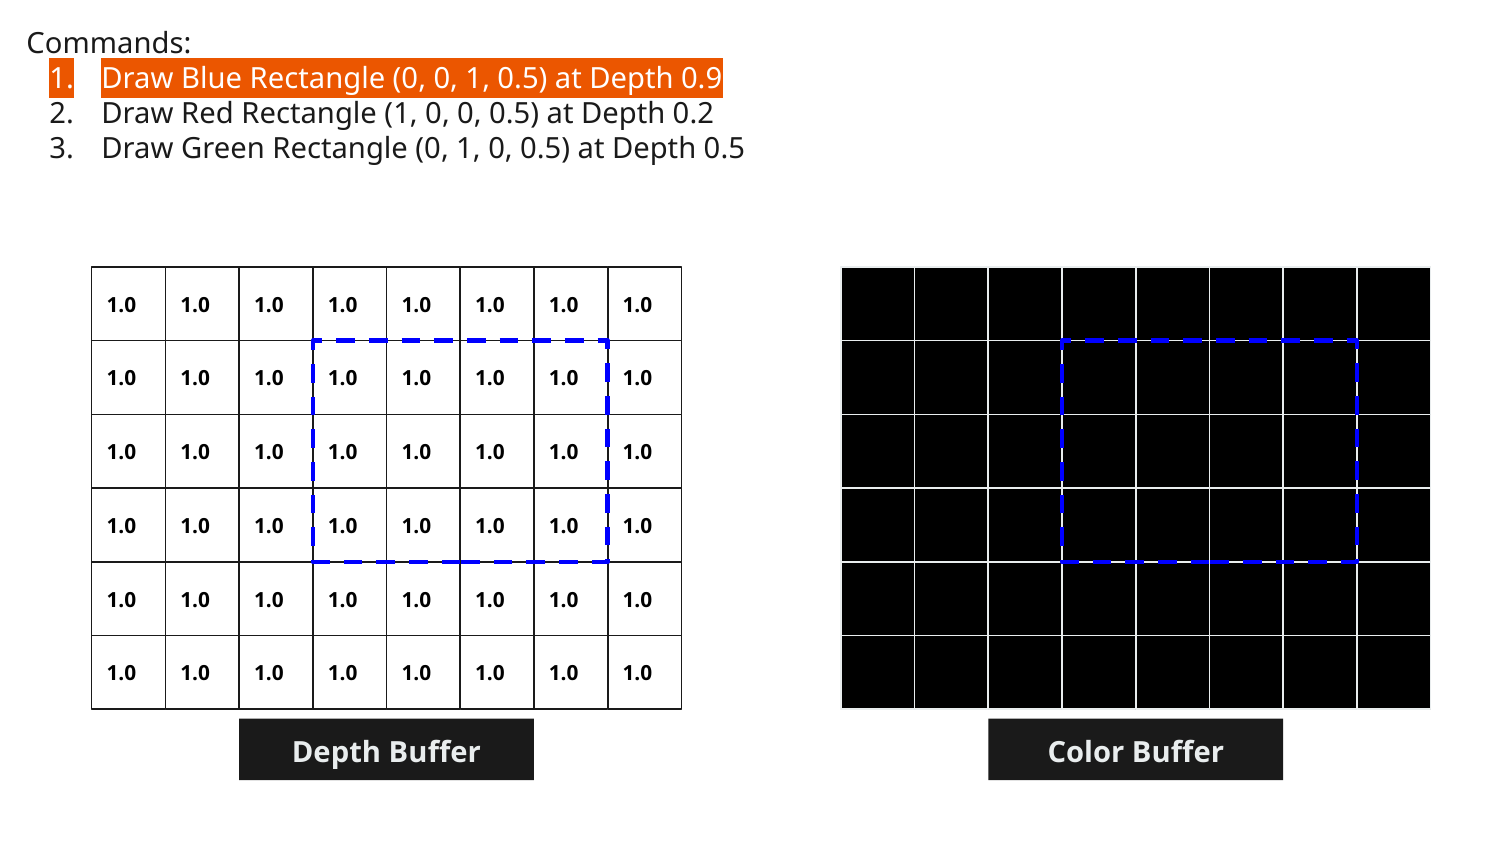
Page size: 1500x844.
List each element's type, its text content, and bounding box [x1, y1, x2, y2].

text_box 1.0 [386, 635, 460, 710]
text_box [1357, 488, 1431, 561]
text_box 1.0 [534, 266, 607, 340]
text_box 1.0 [239, 266, 312, 340]
text_box [1135, 266, 1209, 340]
text_box 1.0 [608, 340, 682, 414]
text_box 1.0 [91, 266, 165, 340]
text_box 1.0 [460, 635, 534, 710]
text_box [840, 340, 914, 414]
text_box 1.0 [534, 562, 607, 635]
text_box [1357, 340, 1431, 414]
text_box [914, 340, 988, 414]
text_box 1.0 [460, 266, 534, 340]
text_box [840, 266, 914, 340]
text_box [1356, 266, 1431, 340]
text_box 1.0 [460, 562, 534, 635]
text_box [1135, 562, 1209, 635]
text_box [988, 414, 1061, 488]
text_box [914, 488, 988, 561]
text_box [1209, 266, 1283, 340]
text_box [1283, 562, 1356, 635]
text_box [914, 266, 988, 340]
text_box 1.0 [239, 488, 312, 561]
text_box [1061, 561, 1135, 635]
text_box [988, 488, 1061, 561]
text_box 1.0 [608, 488, 682, 561]
text_box [1135, 635, 1209, 710]
text_box [1283, 266, 1356, 340]
text_box [914, 561, 988, 635]
text_box [312, 340, 608, 562]
text_box 1.0 [165, 340, 239, 414]
text_box 1.0 [312, 635, 386, 710]
text_box [1357, 414, 1431, 488]
text_box 1.0 [607, 635, 682, 710]
text_box 1.0 [386, 266, 460, 340]
text_box 1.0 [239, 635, 312, 710]
text_box 1.0 [91, 561, 165, 635]
text_box [988, 266, 1061, 340]
text_box [1061, 635, 1135, 710]
text_box [1061, 266, 1135, 340]
text_box Depth Buffer [239, 718, 534, 781]
text_box Commands: Draw Blue Rectangle (0, 0, 1, 0.5) at Depth 0.9 Draw Red Rectangle (1, 0, 0, 0.5) at Depth 0.2 Draw Green Rectangle (0, 1, 0, 0.5) at Depth 0.5 [11, 9, 762, 169]
text_box 1.0 [165, 488, 239, 561]
text_box 1.0 [312, 266, 386, 340]
text_box 1.0 [607, 266, 682, 340]
text_box 1.0 [239, 414, 312, 488]
text_box 1.0 [91, 340, 165, 414]
text_box 1.0 [165, 635, 239, 710]
text_box [1356, 561, 1431, 635]
text_box [988, 561, 1061, 635]
text_box Color Buffer [988, 718, 1284, 781]
text_box 1.0 [91, 414, 165, 488]
text_box 1.0 [312, 562, 386, 635]
text_box 1.0 [607, 561, 682, 635]
text_box 1.0 [165, 414, 239, 488]
text_box [1062, 340, 1357, 562]
text_box [1283, 635, 1356, 710]
text_box 1.0 [165, 561, 239, 635]
text_box [840, 488, 914, 561]
text_box 1.0 [239, 561, 312, 635]
text_box [988, 340, 1061, 414]
text_box 1.0 [608, 414, 682, 488]
text_box 1.0 [386, 562, 460, 635]
text_box [1209, 635, 1283, 710]
text_box [914, 635, 988, 710]
text_box 1.0 [91, 635, 165, 710]
text_box [914, 414, 988, 488]
text_box 1.0 [91, 488, 165, 561]
text_box 1.0 [534, 635, 607, 710]
text_box 1.0 [165, 266, 239, 340]
text_box [1356, 635, 1431, 710]
text_box [840, 561, 914, 635]
text_box 1.0 [239, 340, 312, 414]
text_box [988, 635, 1061, 710]
text_box [840, 414, 914, 488]
text_box [840, 635, 914, 710]
text_box [1209, 562, 1283, 635]
